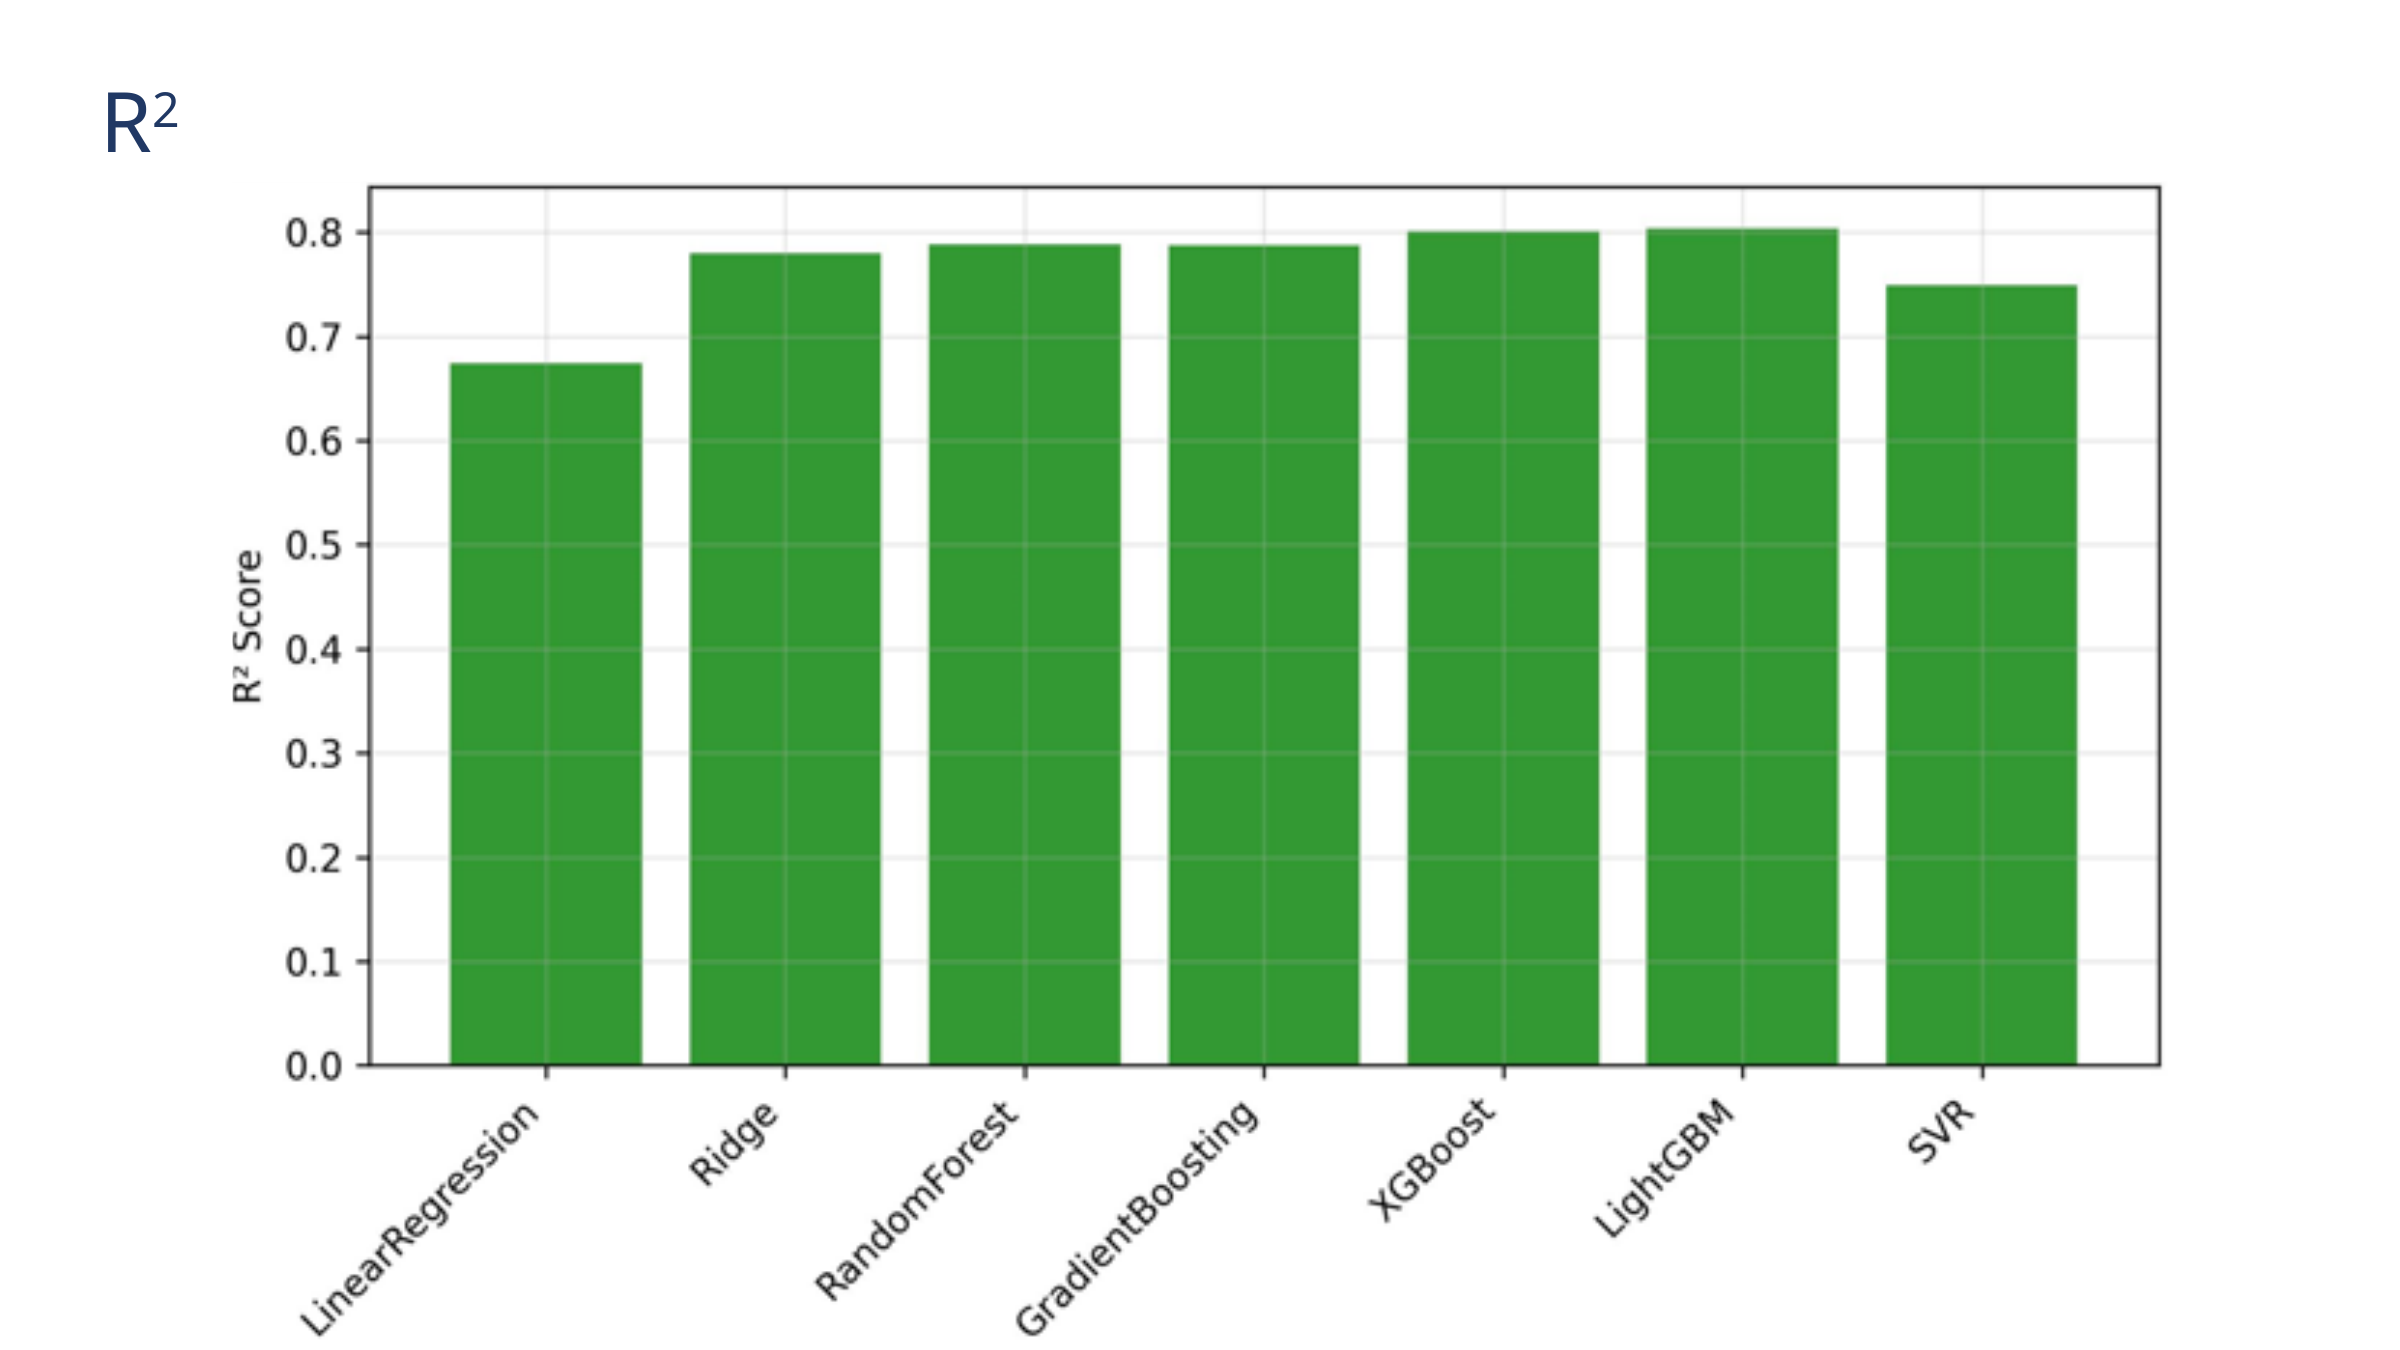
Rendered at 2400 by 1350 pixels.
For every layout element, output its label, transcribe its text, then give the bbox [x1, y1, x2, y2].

text_box R2 [100, 118, 303, 170]
picture [232, 169, 2168, 1350]
